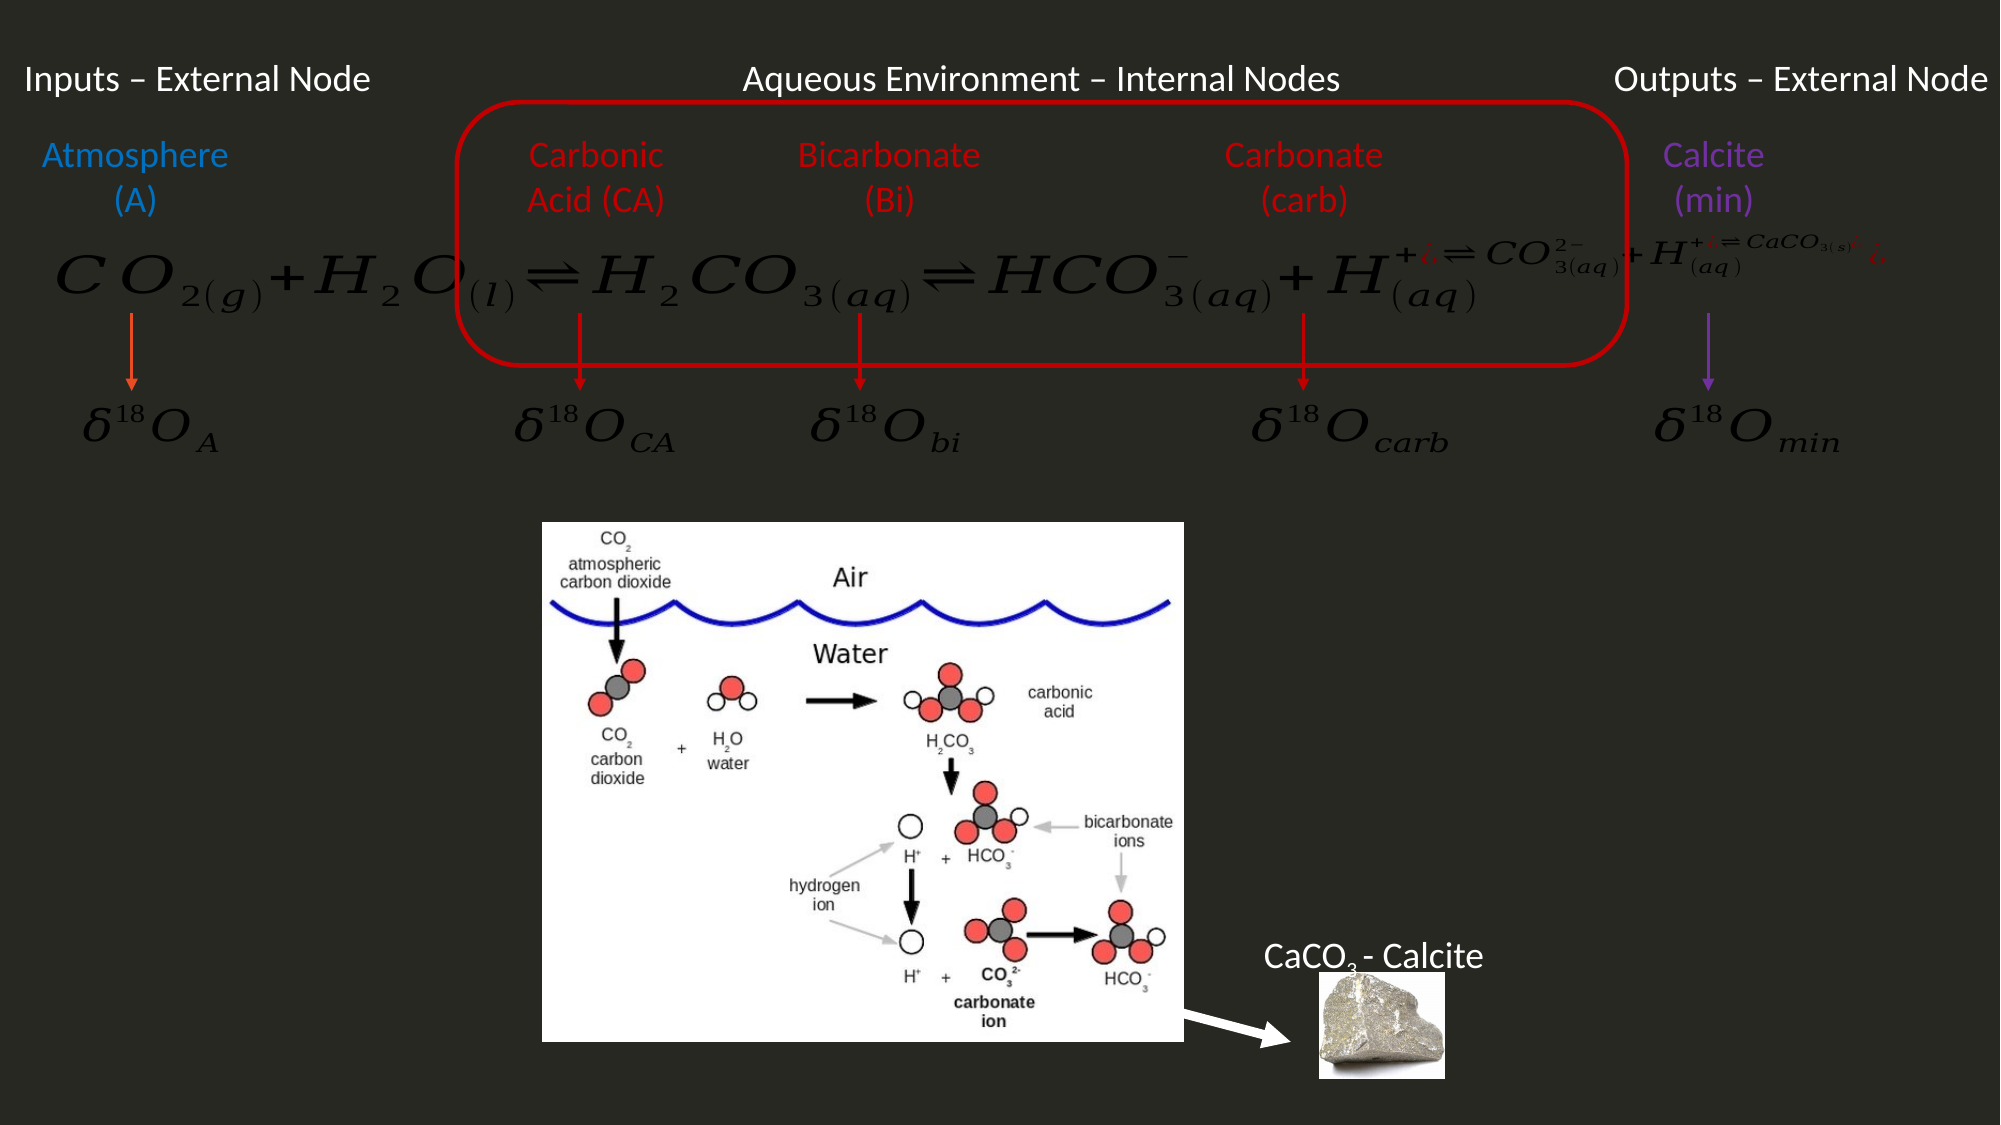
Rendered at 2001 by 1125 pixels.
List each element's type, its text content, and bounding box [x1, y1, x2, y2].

text_box [455, 101, 1629, 367]
text_box Inputs – External Node [9, 46, 387, 107]
text_box Calcite (min) [1648, 122, 1780, 227]
text_box Aqueous Environment – Internal Nodes [727, 46, 1357, 107]
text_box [542, 522, 1458, 1079]
text_box Atmosphere (A) [26, 122, 244, 227]
text_box Outputs – External Node [1599, 46, 2000, 107]
